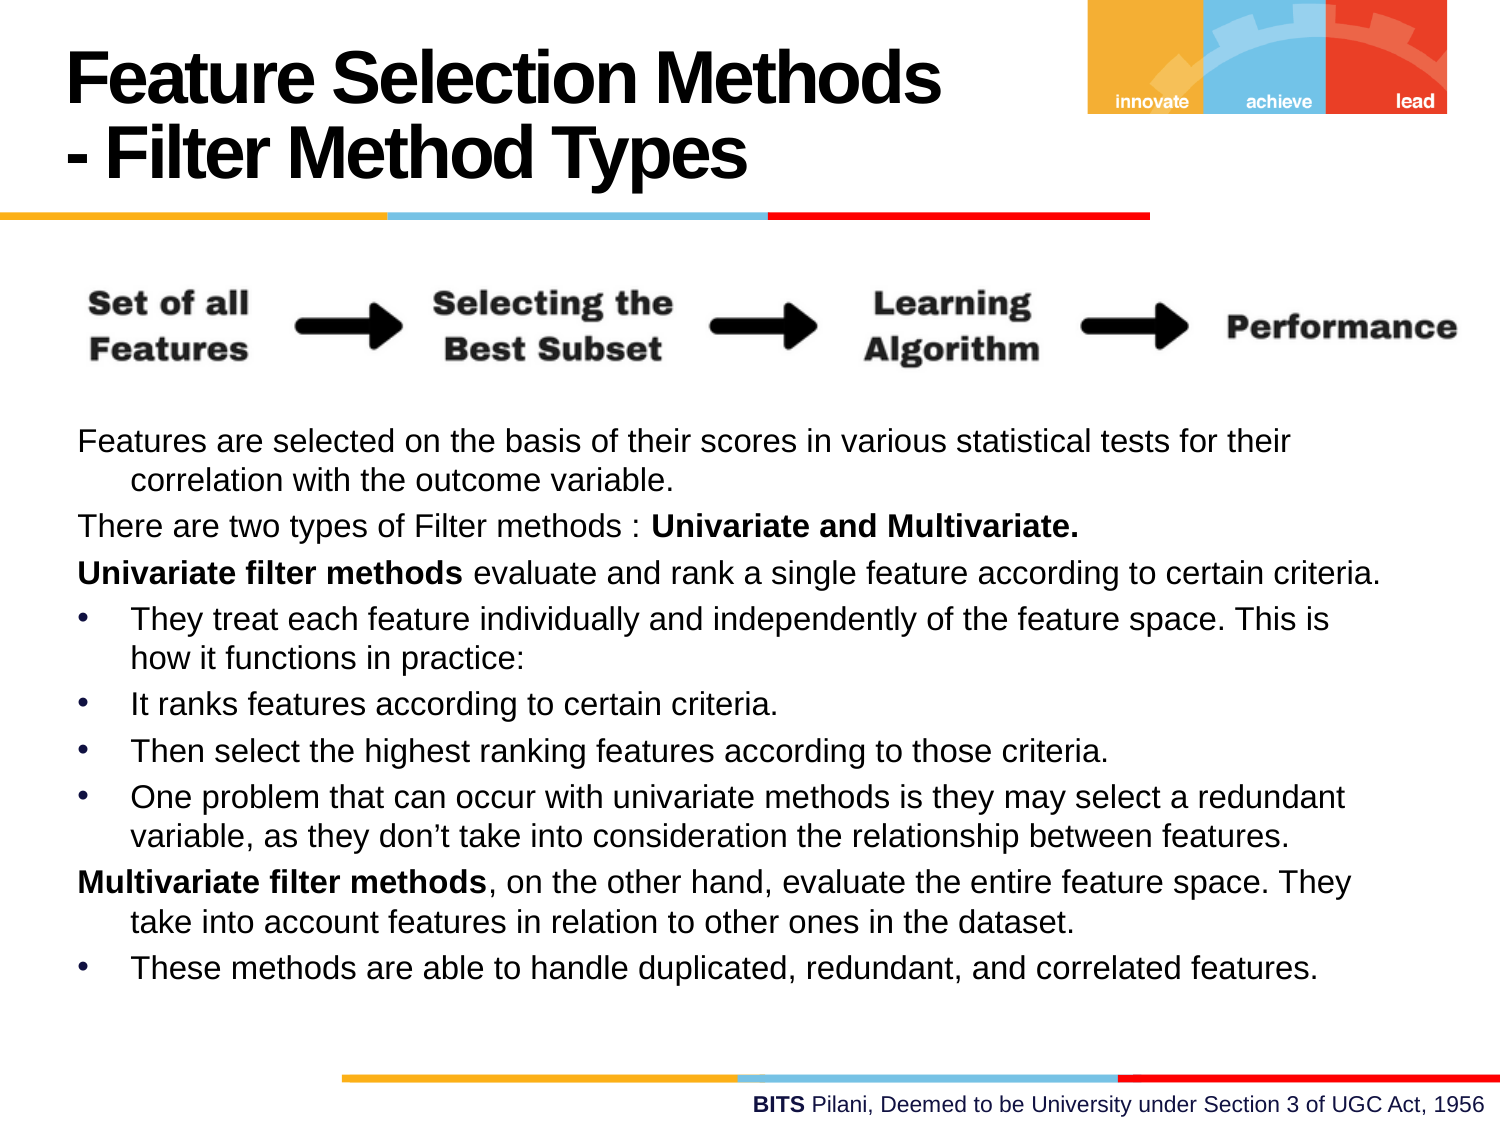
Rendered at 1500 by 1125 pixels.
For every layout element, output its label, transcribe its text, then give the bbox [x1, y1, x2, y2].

list Feature Selection Methods - Filter Method Types [50, 24, 1088, 213]
picture [49, 255, 1475, 399]
picture [1087, 0, 1448, 114]
list Features are selected on the basis of their scores in various statistical tests for their correlation with the outcome variable. There are two types of Filter methods : Univariate and Multivariate. Univariate filter methods evaluate and rank a single feature according to certain criteria. They treat each feature individually and independently of the feature space. This is how it functions in practice: It ranks features according to certain criteria. Then select the highest ranking features according to those criteria. One problem that can occur with univariate methods is they may select a redundant variable, as they don’t take into consideration the relationship between features. Multivariate filter methods, on the other hand, evaluate the entire feature space. They take into account features in relation to other ones in the dataset. These methods are able to handle duplicated, redundant, and correlated features. [62, 411, 1413, 1075]
